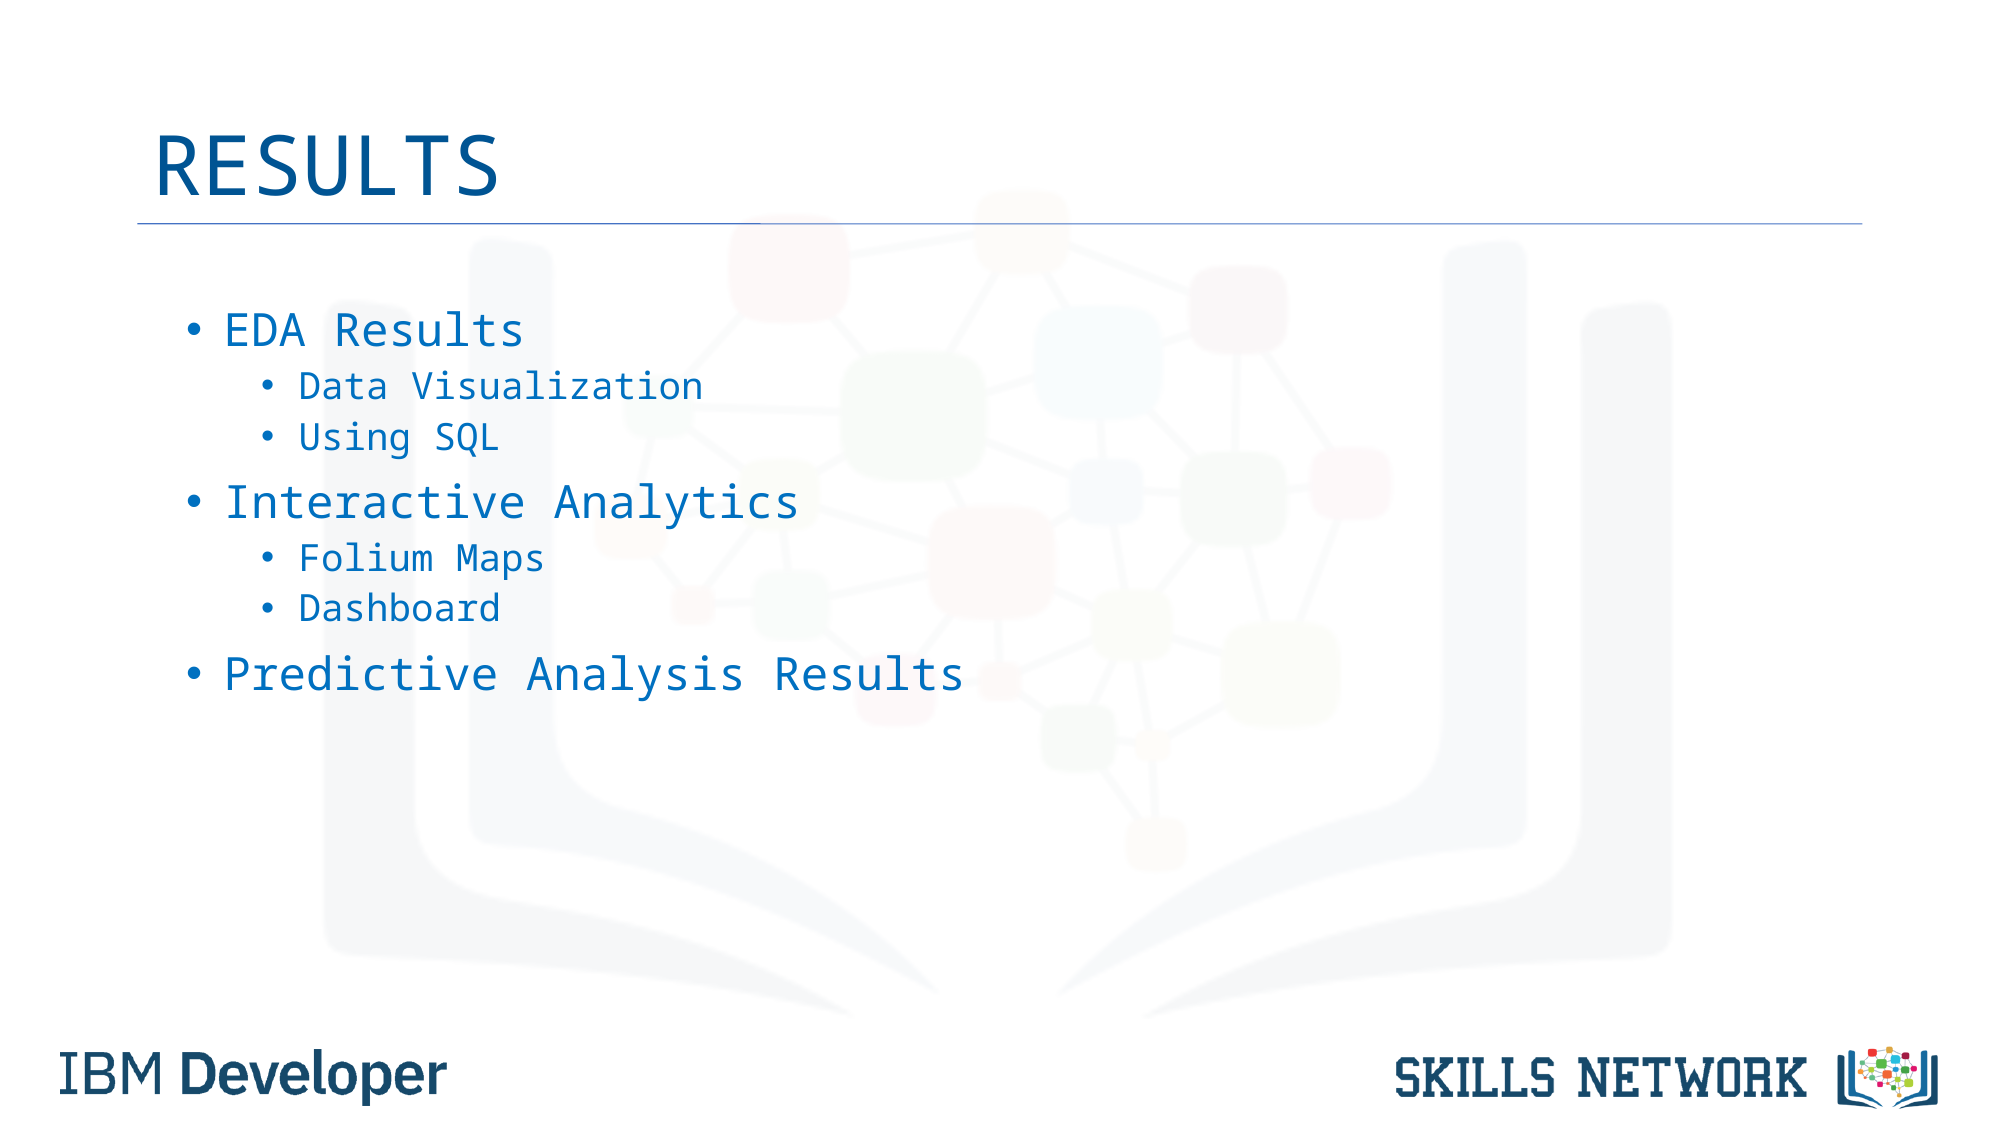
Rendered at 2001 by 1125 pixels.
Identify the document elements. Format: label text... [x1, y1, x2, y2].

picture [1390, 1045, 1945, 1111]
picture [55, 1045, 459, 1108]
list EDA Results Data Visualization Using SQL Interactive Analytics Folium Maps Dashboard Predictive Analysis Results [171, 299, 1331, 1014]
title RESULTS [137, 59, 1863, 278]
